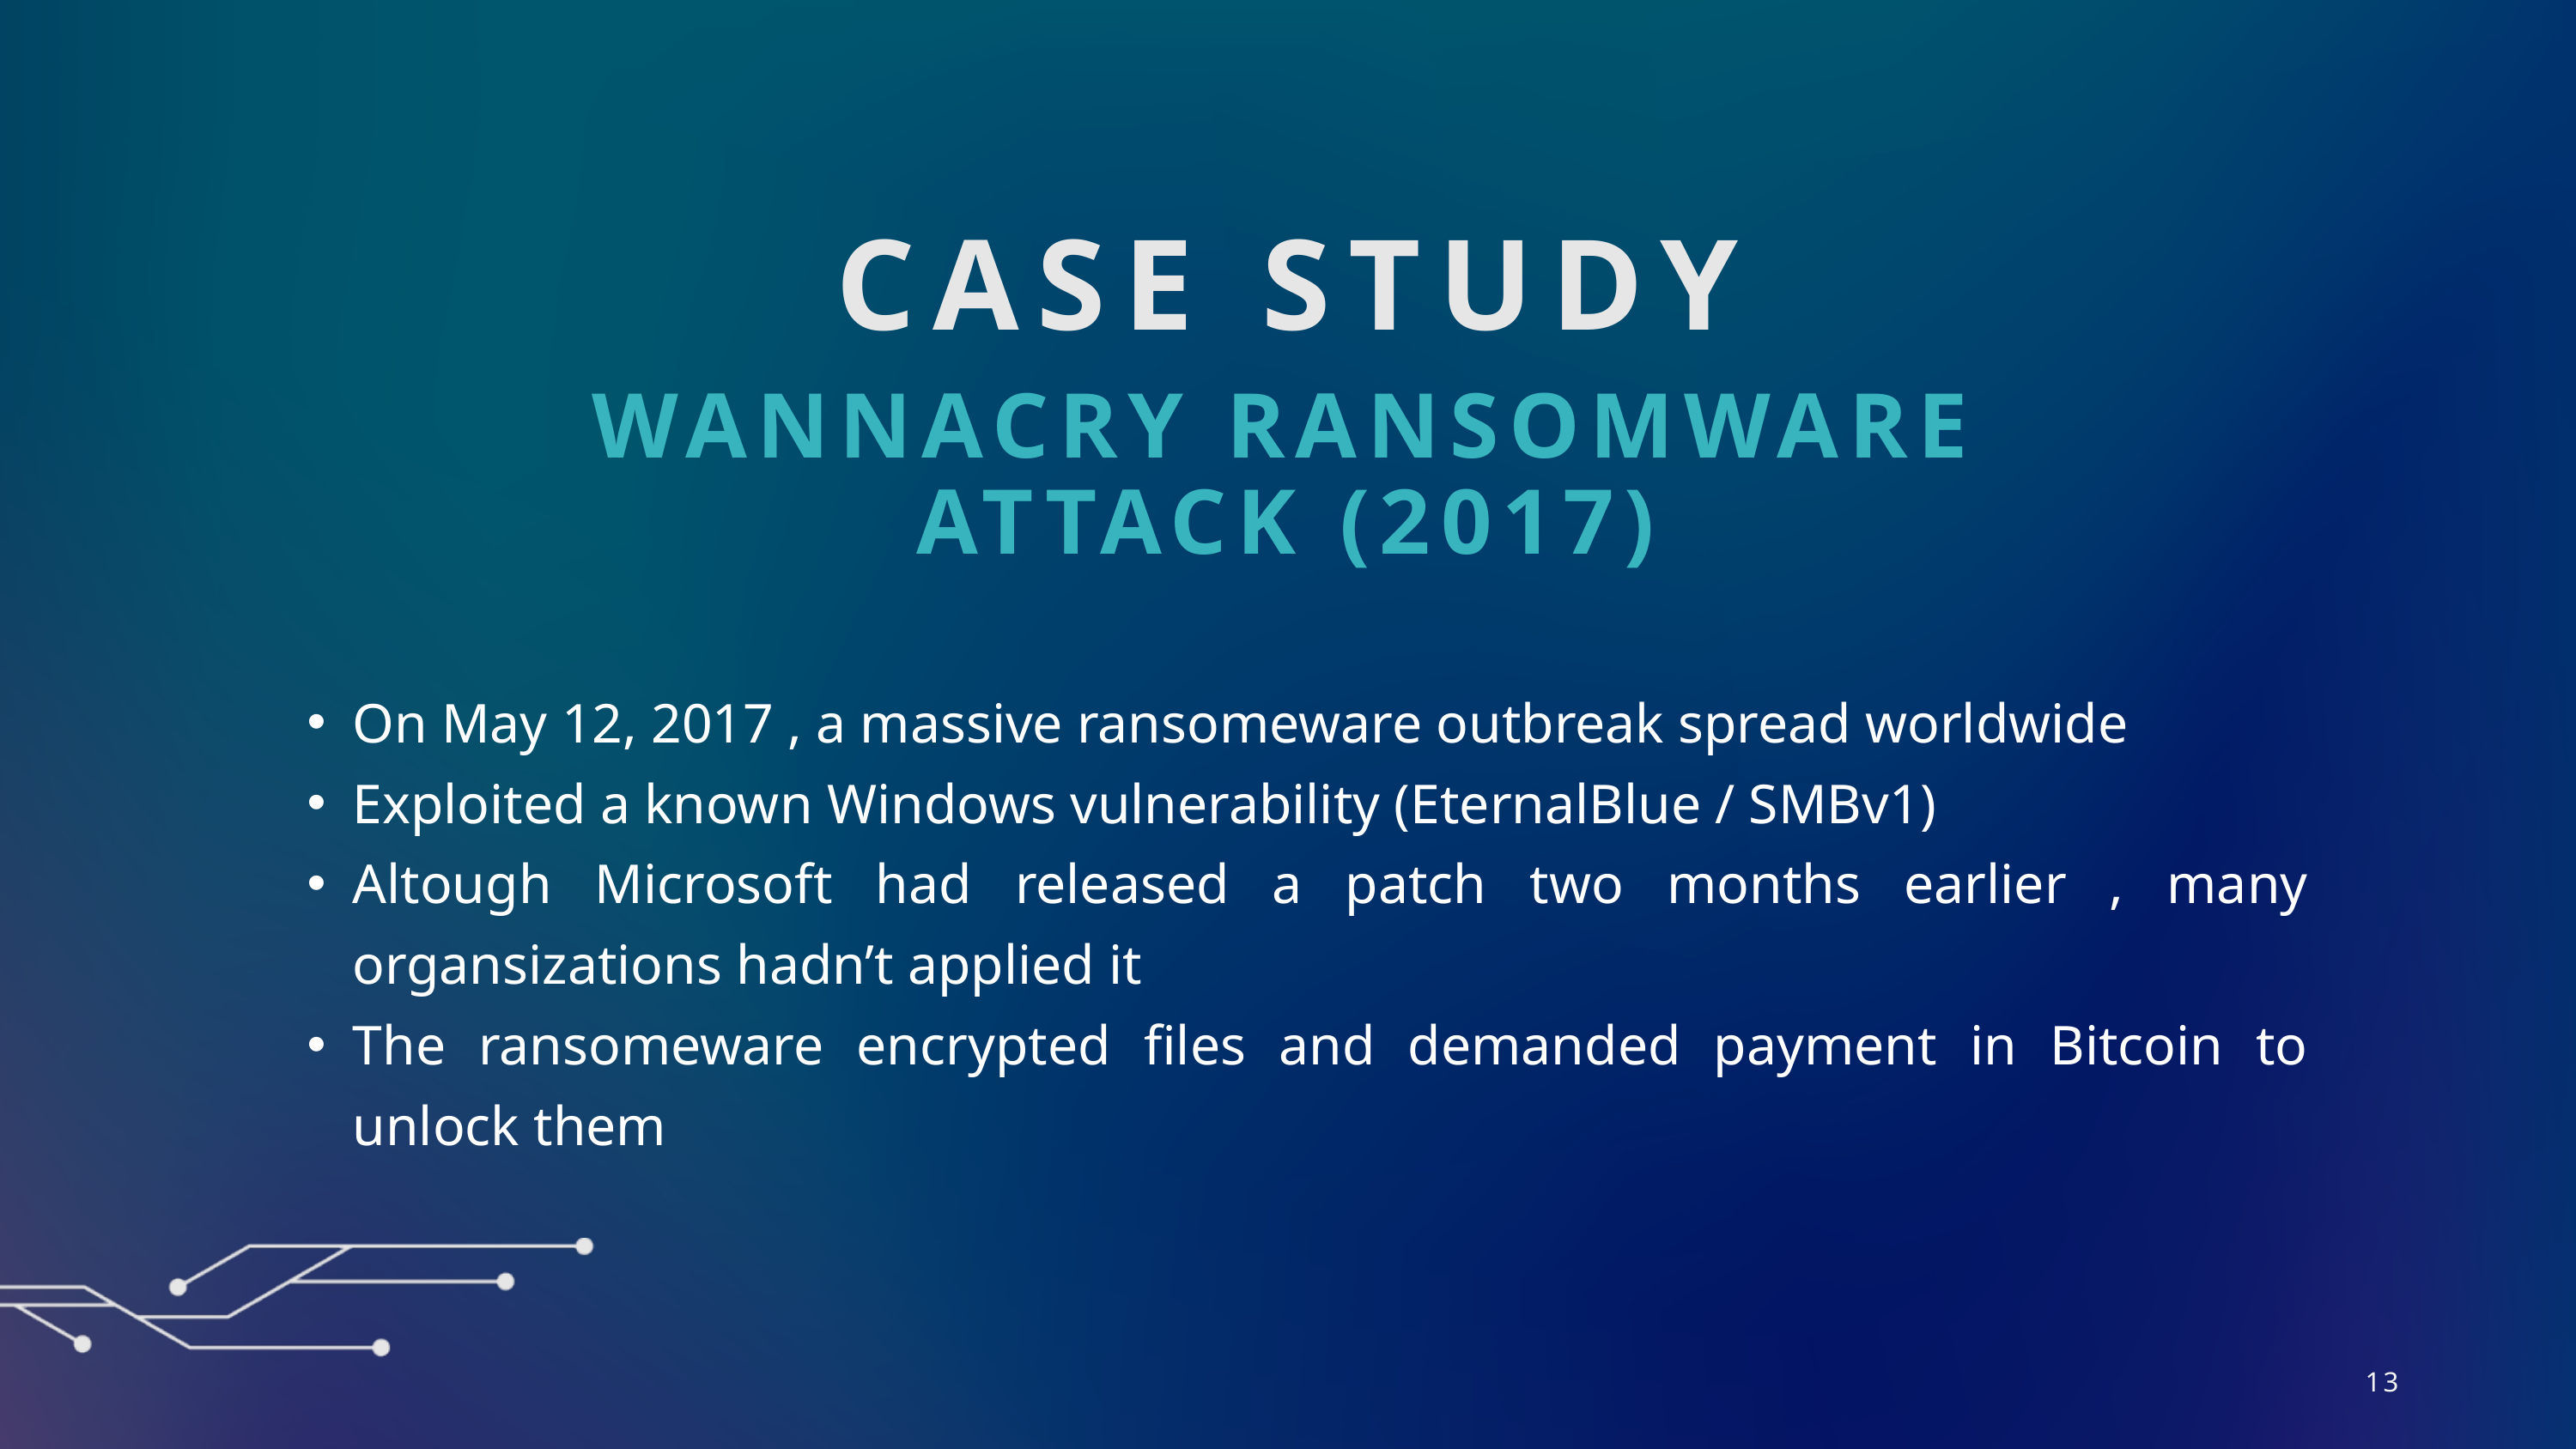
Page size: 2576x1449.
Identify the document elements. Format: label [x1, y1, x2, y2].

text_box [0, 0, 2576, 1449]
text_box [1819, 1342, 2399, 1421]
